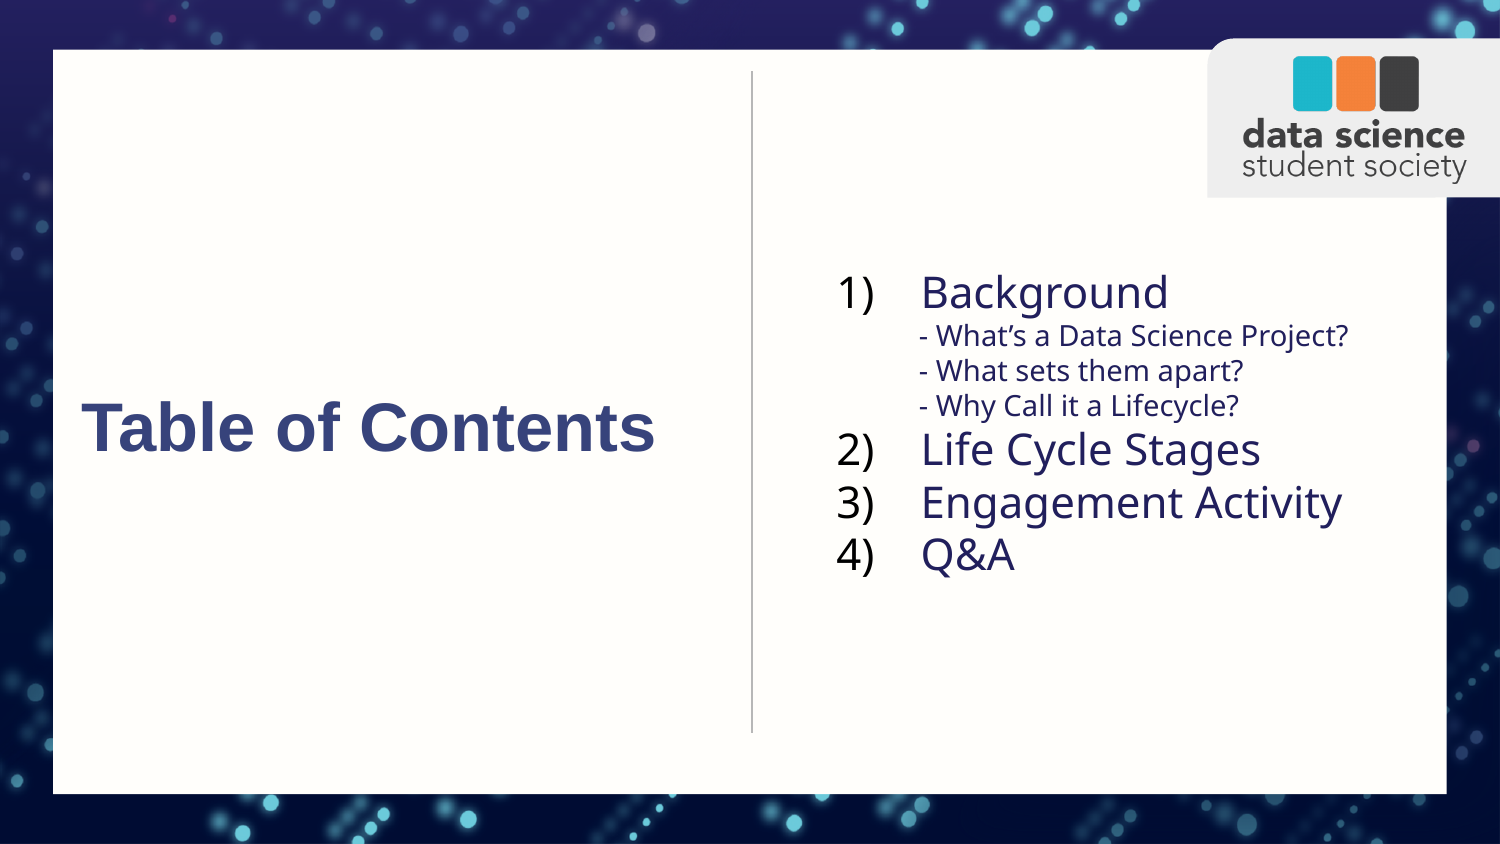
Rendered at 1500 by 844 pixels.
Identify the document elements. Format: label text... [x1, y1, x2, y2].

picture [1235, 47, 1477, 189]
picture [0, 0, 1500, 844]
list Background - What’s a Data Science Project? - What sets them apart? - Why Call it a Lifecycle? Life Cycle Stages Engagement Activity Q&A [821, 257, 1375, 587]
